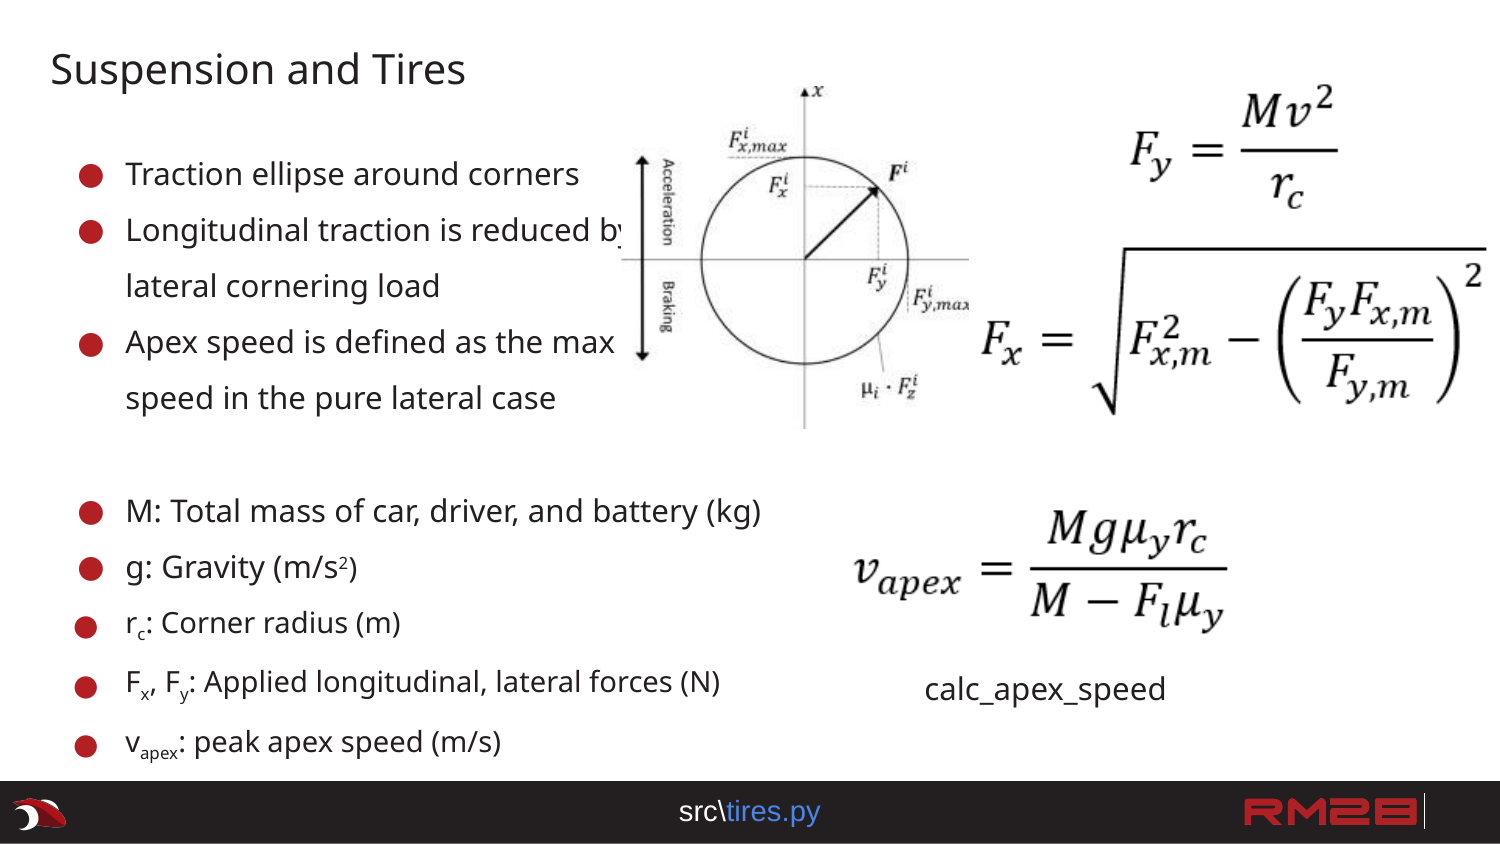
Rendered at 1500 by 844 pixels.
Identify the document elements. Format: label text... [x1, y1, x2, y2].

title Suspension and Tires [39, 35, 637, 105]
picture [1118, 79, 1346, 231]
list calc_apex_speed [821, 639, 1271, 707]
picture [621, 86, 1496, 446]
picture [851, 498, 1240, 640]
text_box src\tires.py [0, 777, 1500, 844]
list Traction ellipse around corners Longitudinal traction is reduced by lateral cornering load Apex speed is defined as the max speed in the pure lateral case M: Total mass of car, driver, and battery (kg) g: Gravity (m/s2) rc: Corner radius (m) Fx, Fy: Applied longitudinal, lateral forces (N) vapex: peak apex speed (m/s) [39, 123, 822, 761]
